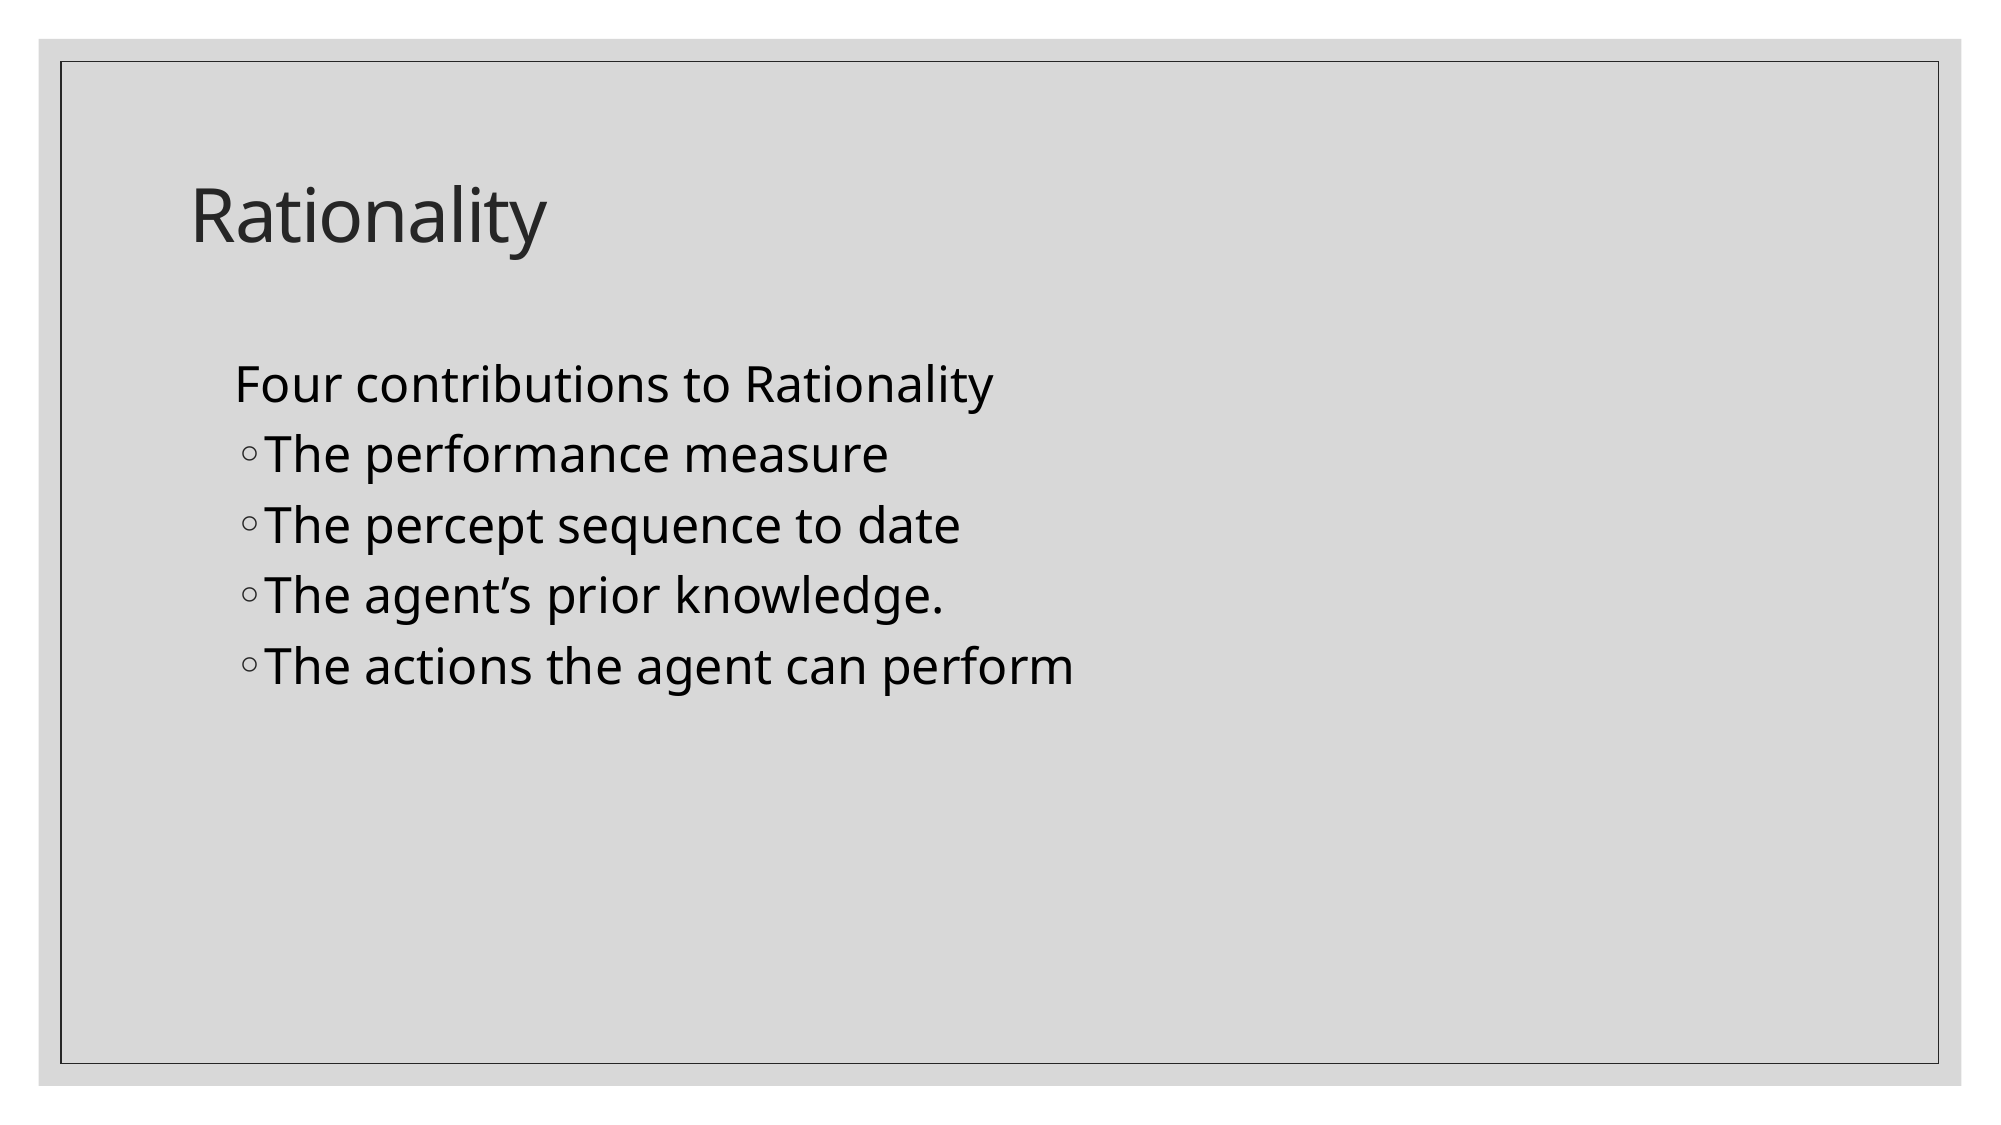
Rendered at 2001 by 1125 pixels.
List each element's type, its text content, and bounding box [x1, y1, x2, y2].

list Four contributions to Rationality The performance measure The percept sequence to date The agent’s prior knowledge. The actions the agent can perform [174, 345, 1825, 977]
title Rationality [174, 105, 1825, 331]
